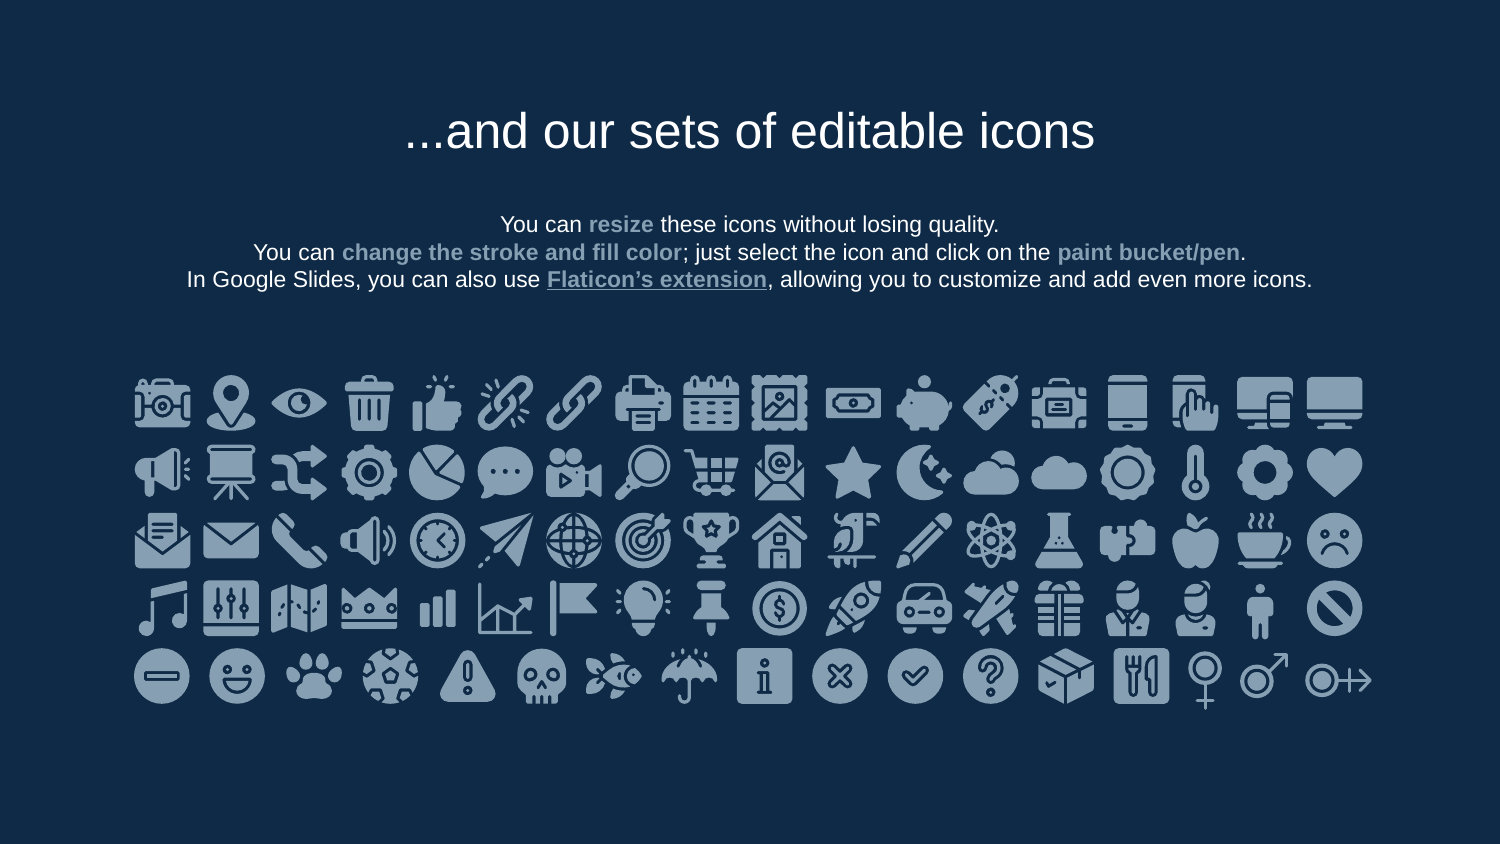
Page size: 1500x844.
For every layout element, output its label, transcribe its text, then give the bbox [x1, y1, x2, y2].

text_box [1188, 651, 1222, 709]
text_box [615, 580, 672, 637]
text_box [827, 512, 880, 569]
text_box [1240, 654, 1287, 698]
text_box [751, 512, 809, 569]
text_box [134, 447, 191, 498]
text_box [206, 444, 256, 501]
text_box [614, 444, 673, 501]
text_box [887, 647, 944, 705]
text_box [1181, 444, 1210, 501]
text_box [965, 512, 1017, 569]
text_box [736, 647, 793, 705]
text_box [544, 374, 604, 432]
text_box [1099, 444, 1156, 501]
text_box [409, 512, 466, 569]
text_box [962, 647, 1019, 705]
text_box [1107, 374, 1148, 431]
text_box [1034, 580, 1084, 637]
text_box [344, 374, 394, 431]
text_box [683, 448, 740, 497]
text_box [203, 580, 260, 637]
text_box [545, 512, 602, 569]
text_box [341, 444, 398, 501]
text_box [752, 580, 808, 636]
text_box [962, 580, 1020, 637]
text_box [615, 374, 672, 431]
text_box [896, 374, 953, 431]
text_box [896, 444, 953, 501]
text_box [545, 447, 602, 498]
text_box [1031, 377, 1087, 429]
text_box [1104, 580, 1151, 637]
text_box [476, 374, 535, 432]
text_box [896, 582, 953, 634]
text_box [661, 647, 718, 705]
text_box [683, 512, 740, 569]
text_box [362, 647, 419, 704]
text_box [825, 446, 882, 499]
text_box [133, 647, 190, 705]
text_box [408, 444, 467, 501]
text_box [585, 652, 643, 700]
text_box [1305, 664, 1371, 697]
text_box [1237, 444, 1293, 501]
text_box [1306, 580, 1363, 637]
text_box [1038, 648, 1095, 704]
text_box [895, 512, 954, 569]
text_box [284, 652, 344, 700]
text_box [754, 444, 805, 501]
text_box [963, 450, 1020, 495]
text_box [209, 647, 266, 705]
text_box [269, 512, 329, 569]
title ...and our sets of editable icons [118, 83, 1382, 163]
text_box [1306, 376, 1363, 430]
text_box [751, 374, 808, 431]
text_box [962, 375, 1019, 431]
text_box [340, 515, 399, 566]
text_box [811, 647, 869, 705]
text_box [134, 378, 191, 428]
text_box [478, 582, 533, 635]
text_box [271, 583, 328, 633]
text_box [1236, 376, 1294, 430]
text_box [419, 589, 456, 628]
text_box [1171, 512, 1220, 569]
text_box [203, 522, 260, 559]
text_box [1306, 447, 1363, 498]
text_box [341, 587, 398, 630]
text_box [1306, 512, 1363, 569]
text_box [1174, 580, 1217, 637]
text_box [1099, 519, 1156, 562]
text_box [683, 374, 740, 431]
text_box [1246, 583, 1274, 640]
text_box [692, 580, 730, 637]
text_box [476, 512, 534, 569]
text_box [614, 512, 672, 569]
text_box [137, 580, 188, 637]
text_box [1034, 512, 1084, 569]
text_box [1172, 374, 1219, 431]
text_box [1237, 512, 1293, 569]
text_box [412, 374, 463, 432]
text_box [1113, 647, 1170, 705]
text_box [1031, 455, 1087, 490]
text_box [206, 374, 256, 431]
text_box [549, 580, 599, 637]
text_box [825, 580, 882, 637]
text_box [517, 648, 567, 704]
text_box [270, 388, 328, 418]
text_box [437, 649, 498, 703]
text_box You can resize these icons without losing quality. You can change the stroke and fill color; just select the icon and click on the paint bucket/pen. In Google Slides, you can also use Flaticon’s extension, allowing you to customize and add even more icons. [118, 194, 1382, 320]
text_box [825, 387, 882, 419]
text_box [134, 512, 191, 569]
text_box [270, 444, 328, 501]
text_box [477, 446, 534, 499]
